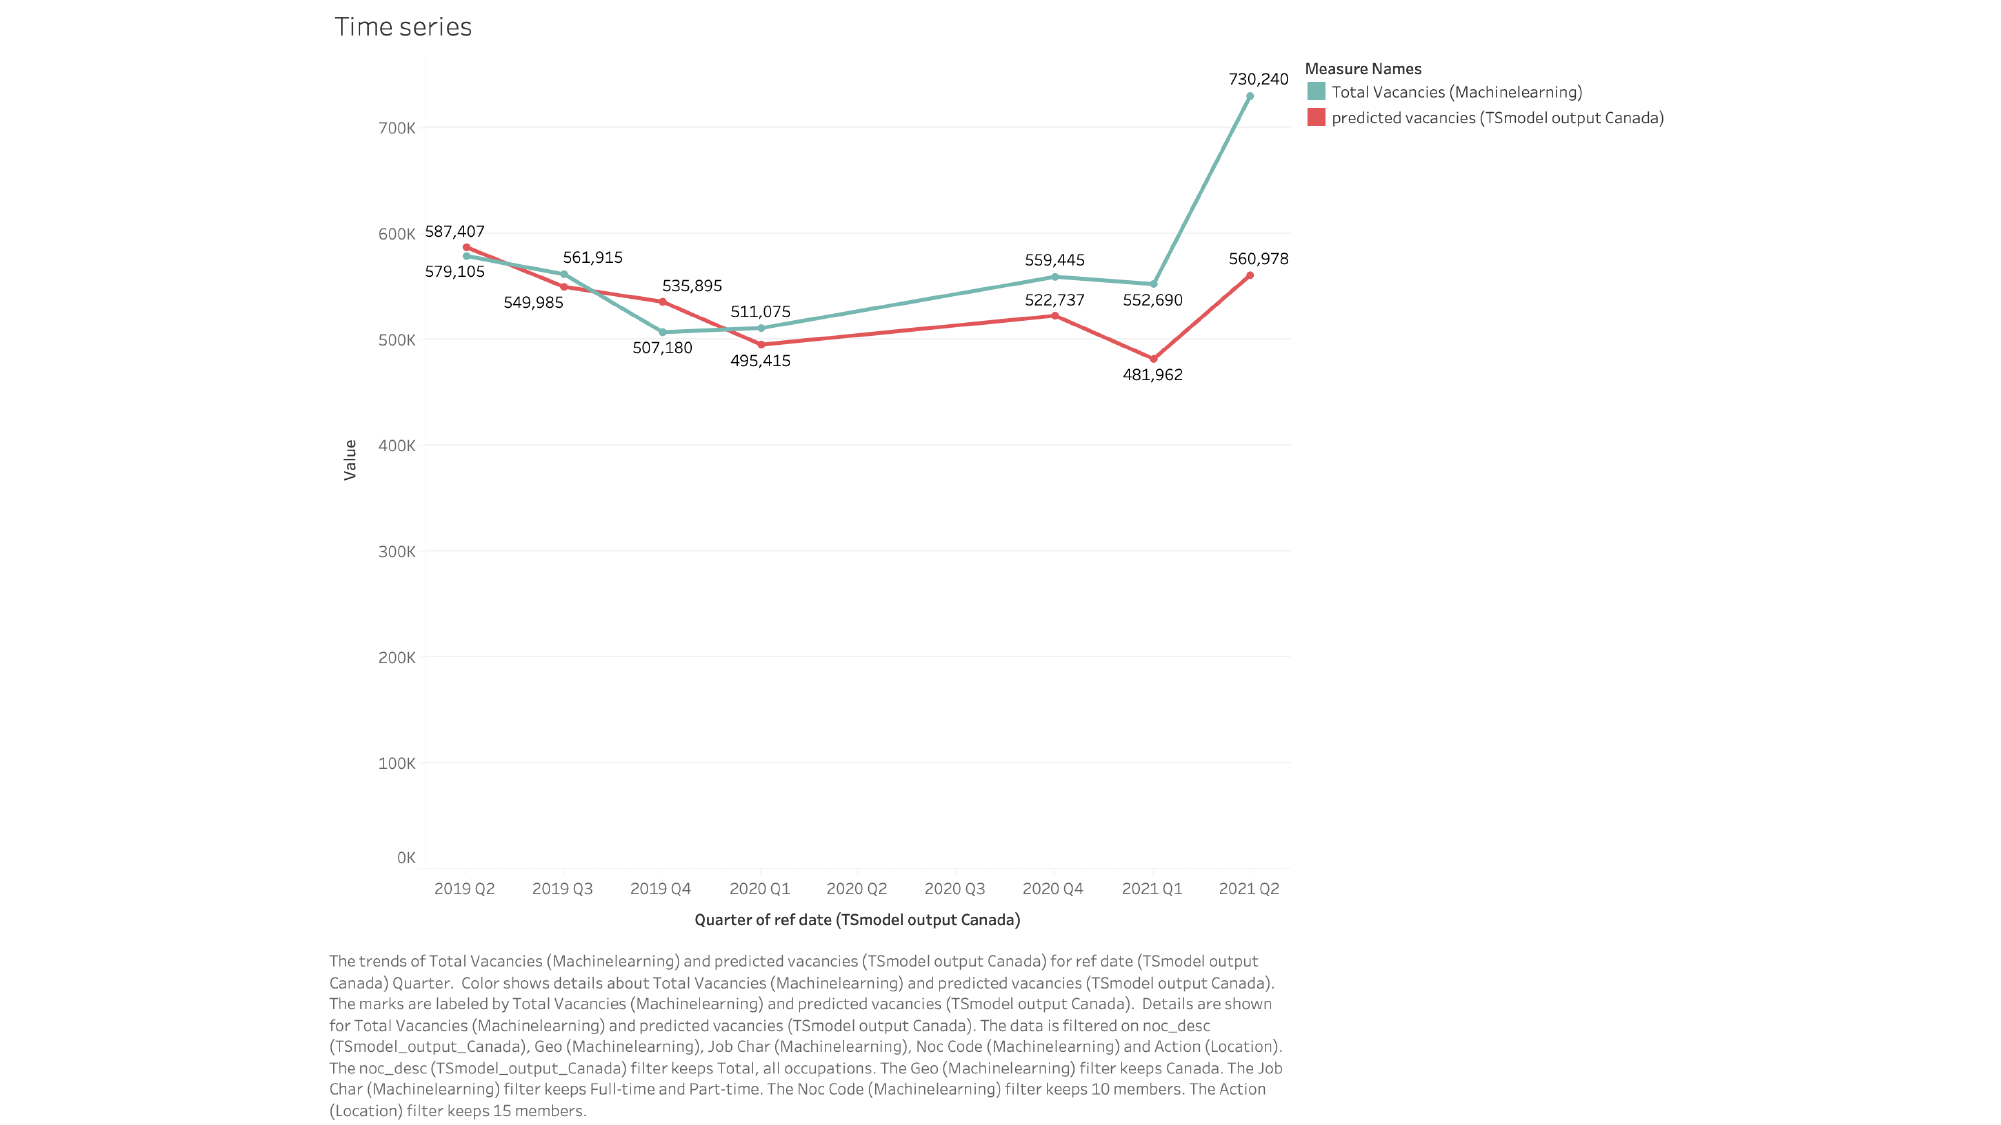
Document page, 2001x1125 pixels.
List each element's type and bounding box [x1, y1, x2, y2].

picture [329, 0, 1671, 1125]
